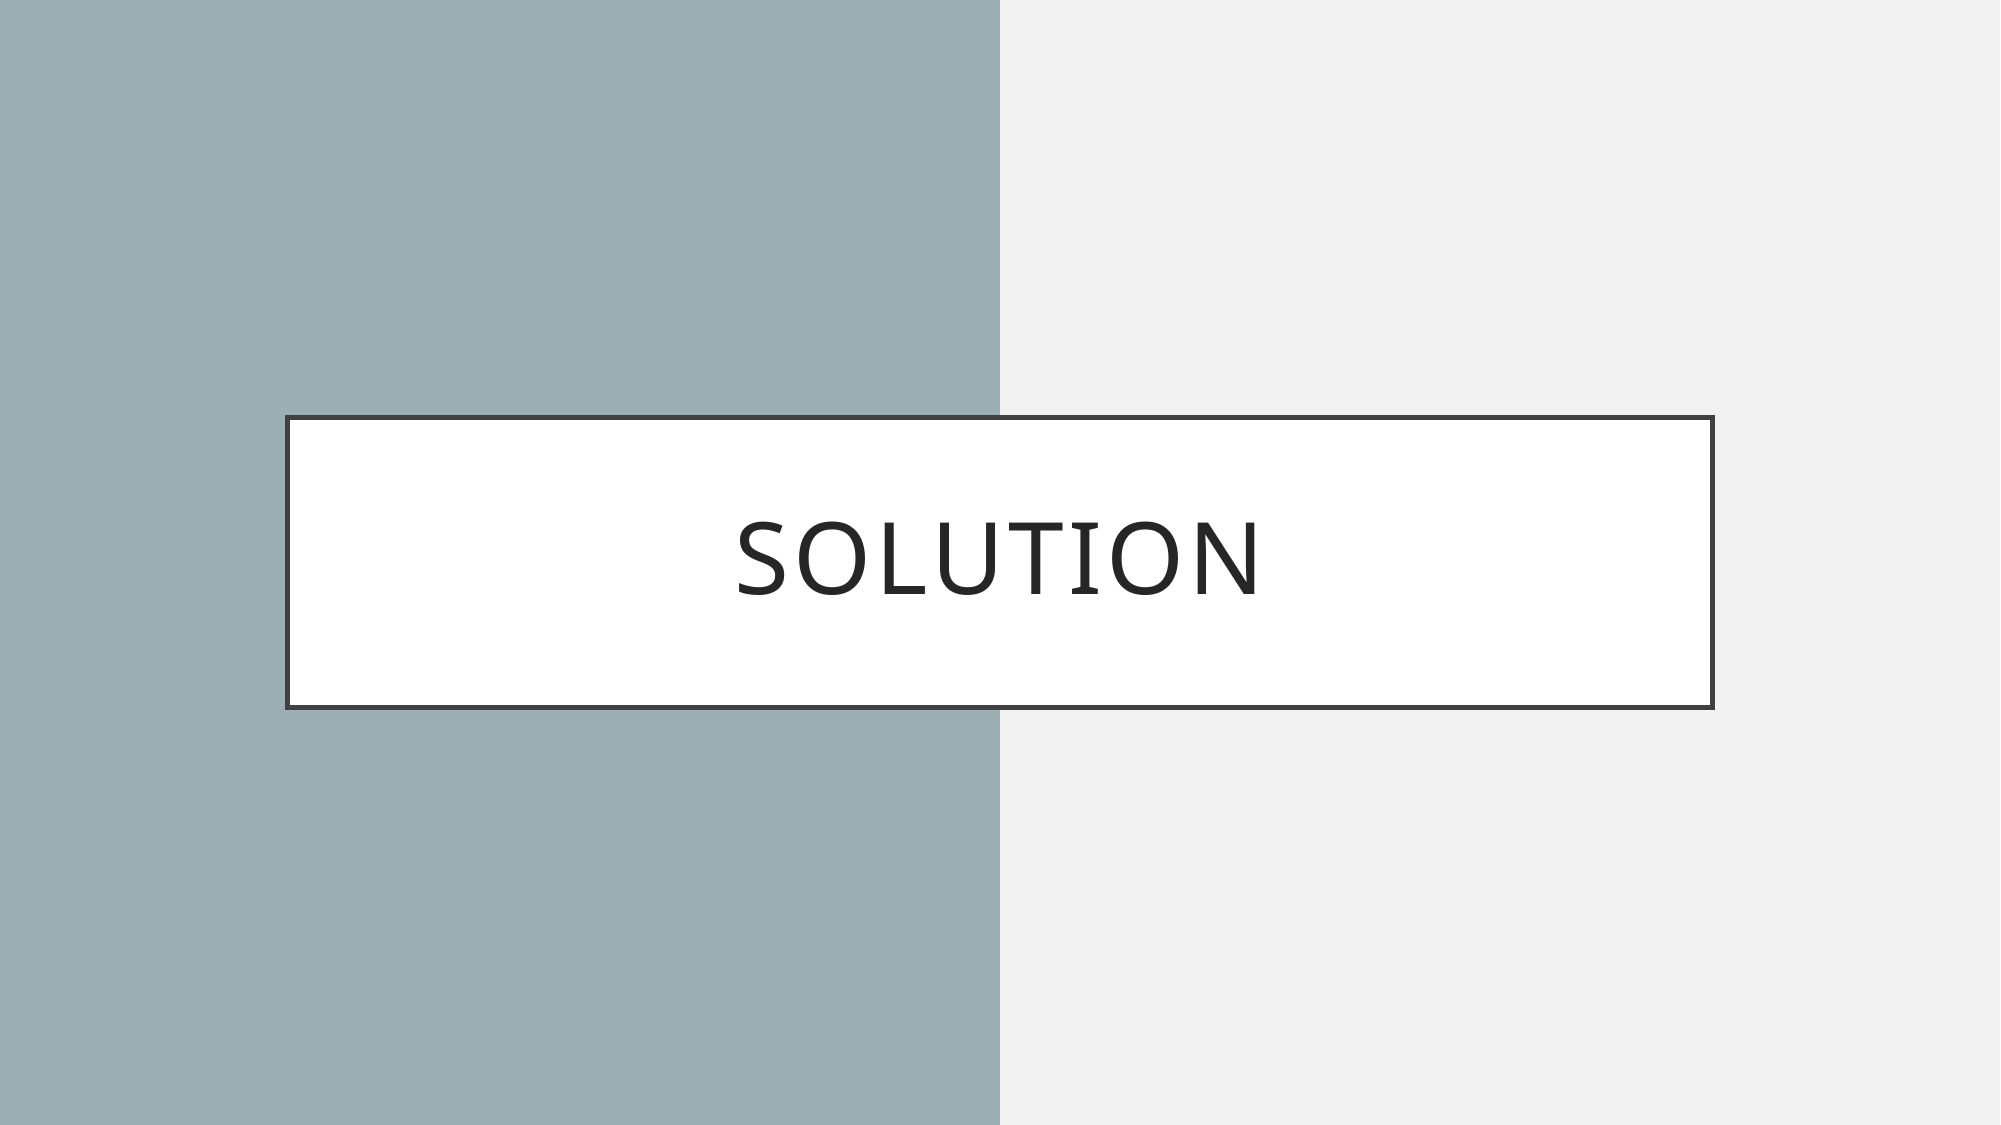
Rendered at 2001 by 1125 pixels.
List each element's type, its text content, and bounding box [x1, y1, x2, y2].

text_box [0, 0, 1001, 1125]
title Solution [285, 415, 1715, 710]
